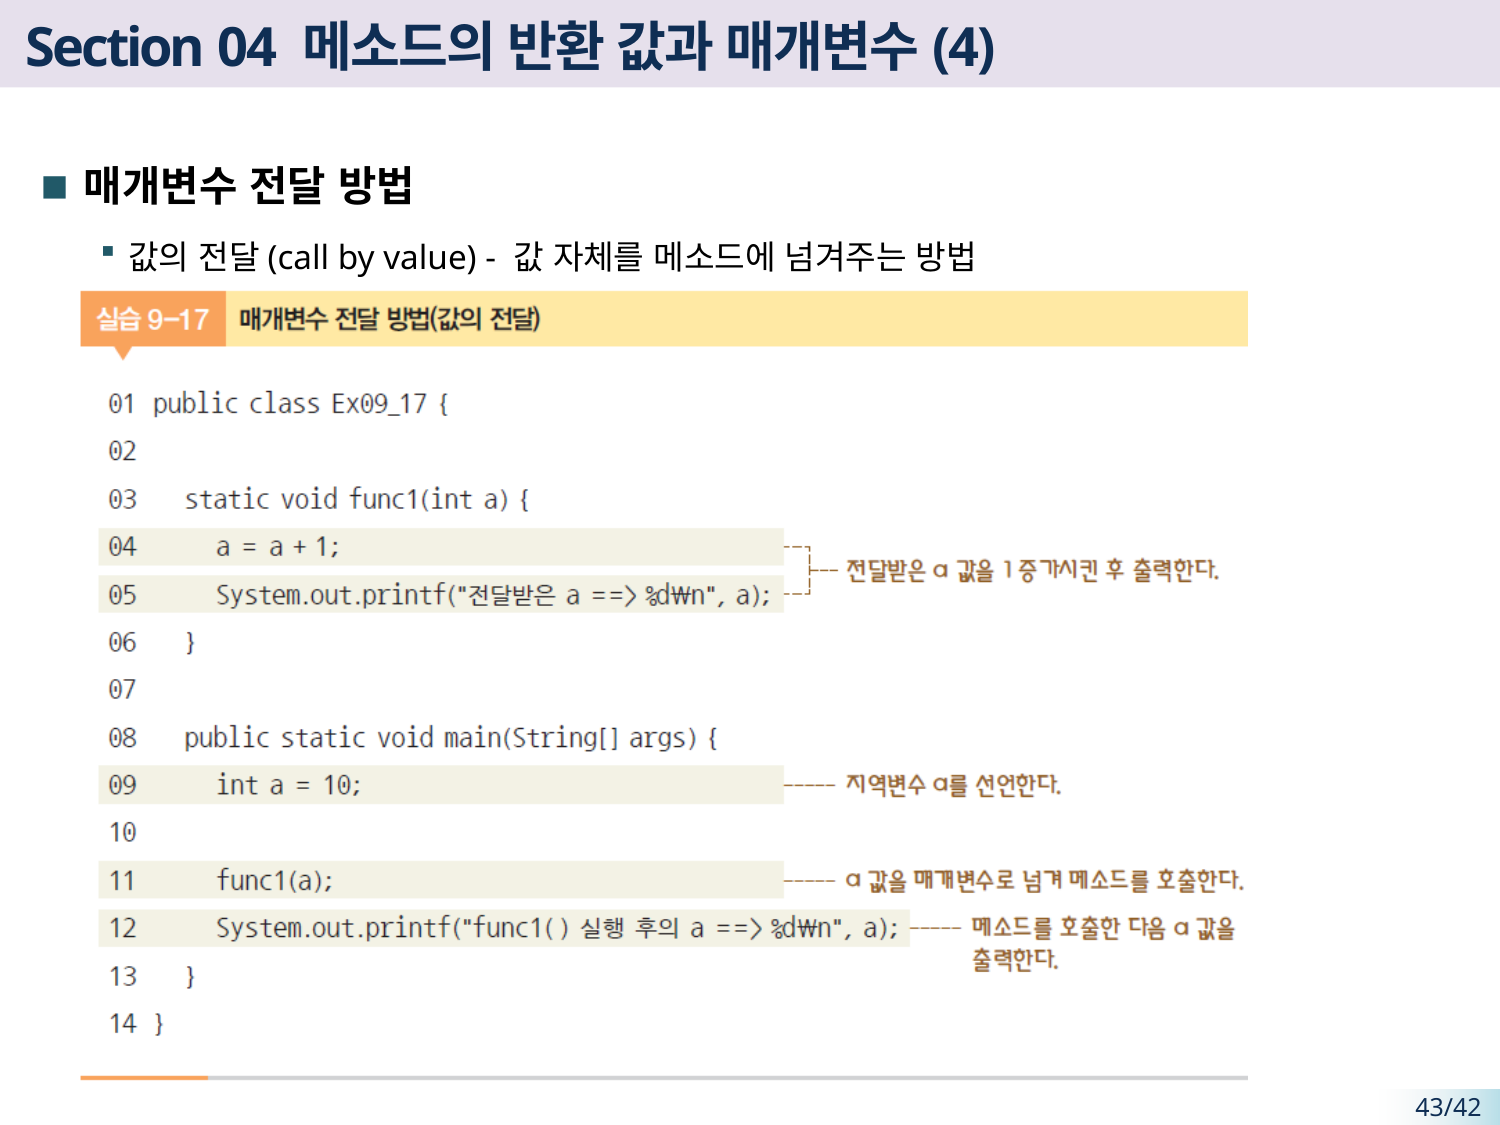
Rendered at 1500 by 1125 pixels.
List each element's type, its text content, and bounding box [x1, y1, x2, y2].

title Section 04 메소드의 반환 값과 매개변수(4) [10, 5, 1288, 84]
list 매개변수 전달 방법 값의 전달(call by value) - 값 자체를 메소드에 넘겨주는 방법 [10, 126, 1481, 1057]
picture [77, 287, 1248, 1083]
